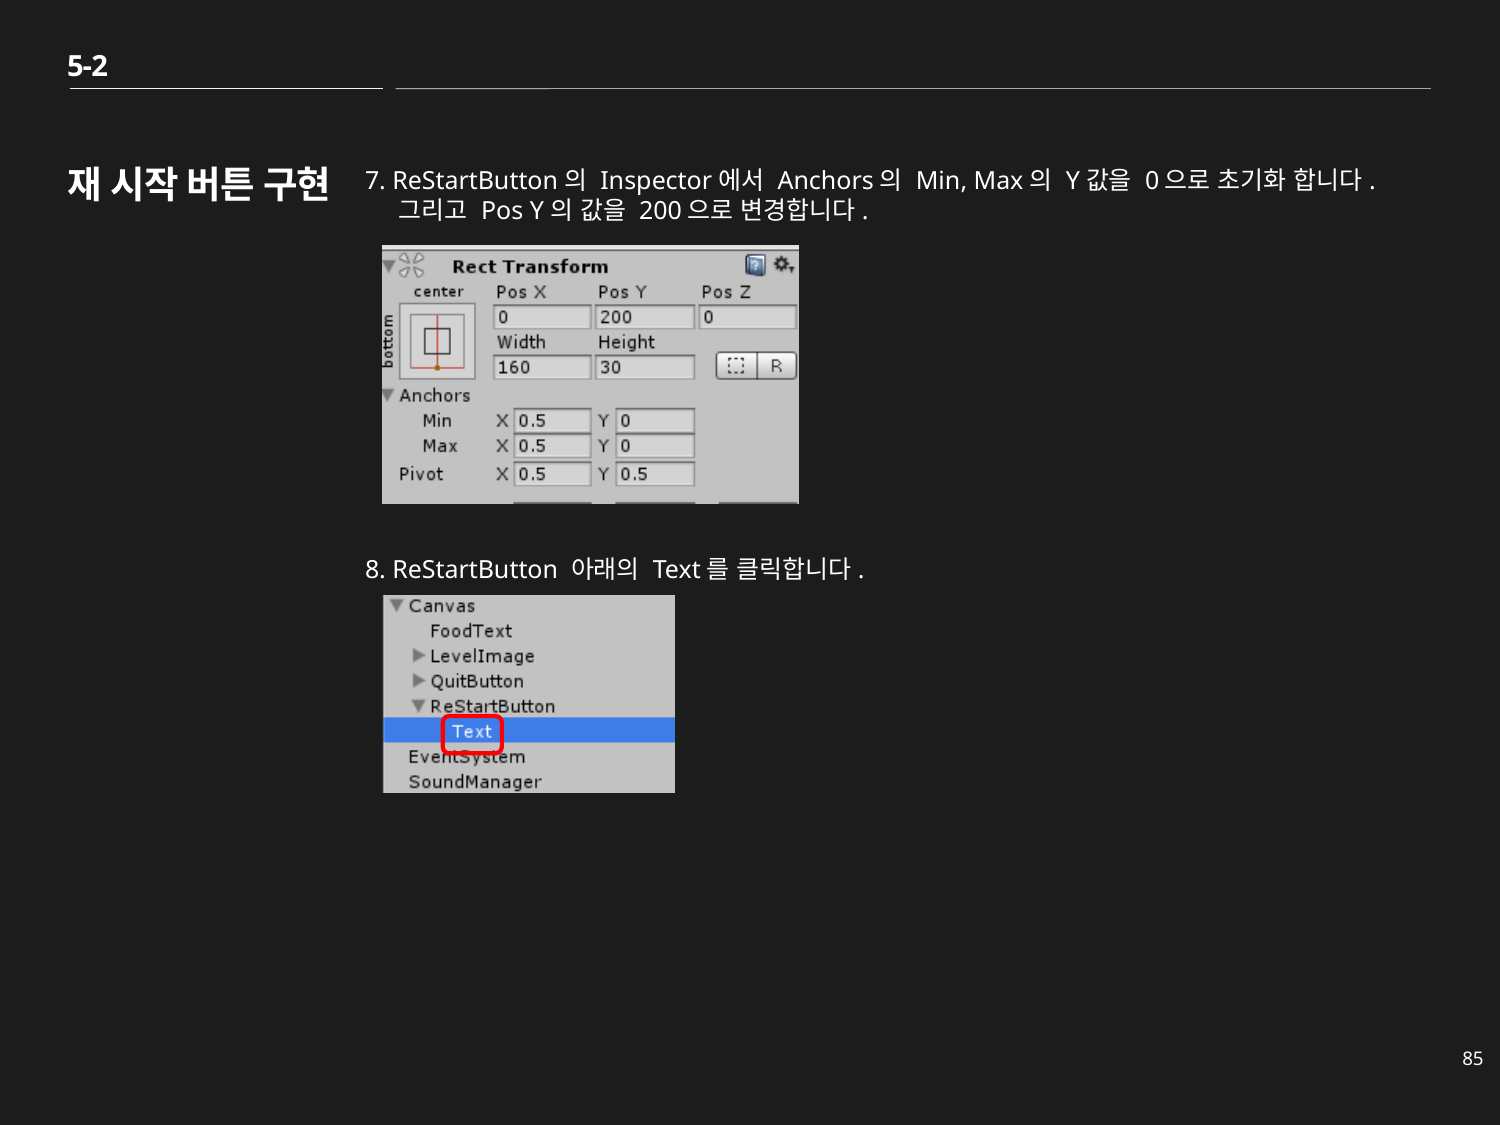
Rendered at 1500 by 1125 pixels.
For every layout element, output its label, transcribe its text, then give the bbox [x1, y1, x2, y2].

picture [382, 595, 676, 793]
title 재 시작 버튼 구현 [52, 153, 384, 395]
text_box 85 [1377, 1039, 1499, 1080]
text_box 5-2 [52, 39, 123, 90]
picture [382, 245, 799, 504]
text_box 7. ReStartButton의 Inspector에서 Anchors의 Min, Max의 Y값을 0으로 초기화 합니다. 그리고 Pos Y의 값을 200으로 변경합니다. 8. ReStartButton 아래의 Text를 클릭합니다. [350, 157, 1391, 591]
